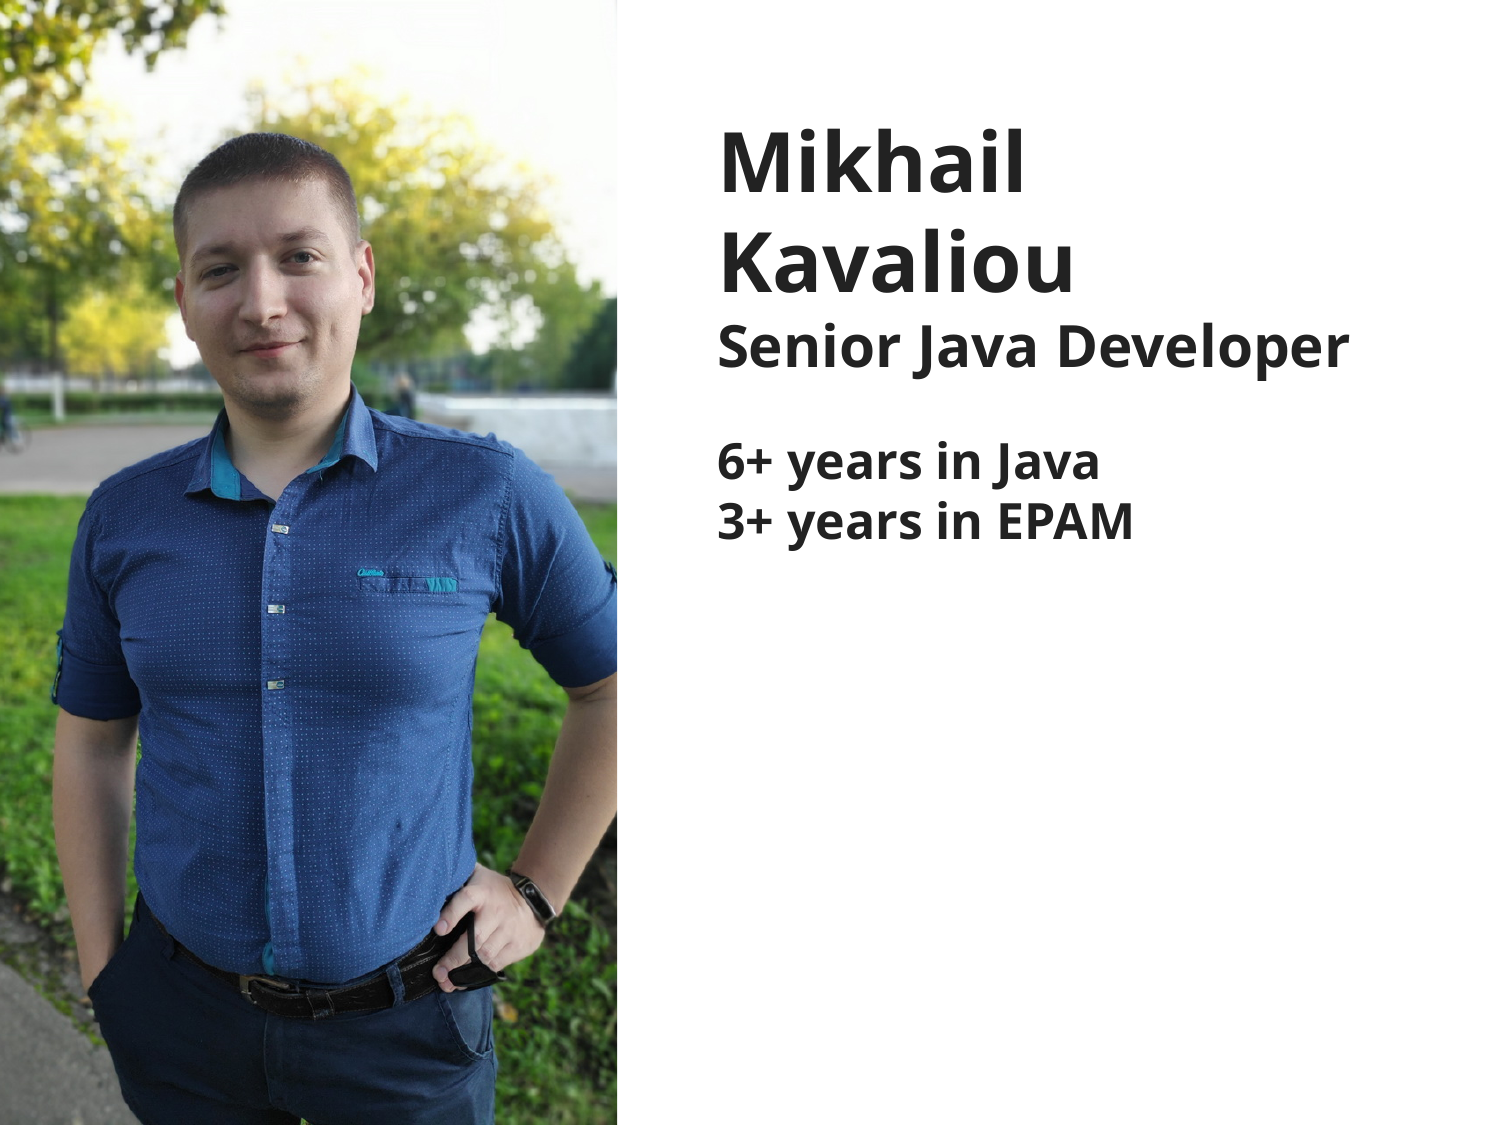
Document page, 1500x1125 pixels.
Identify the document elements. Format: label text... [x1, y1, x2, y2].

picture [0, 0, 618, 1125]
text_box Mikhail Kavaliou Senior Java Developer 6+ years in Java 3+ years in EPAM [702, 102, 1420, 607]
